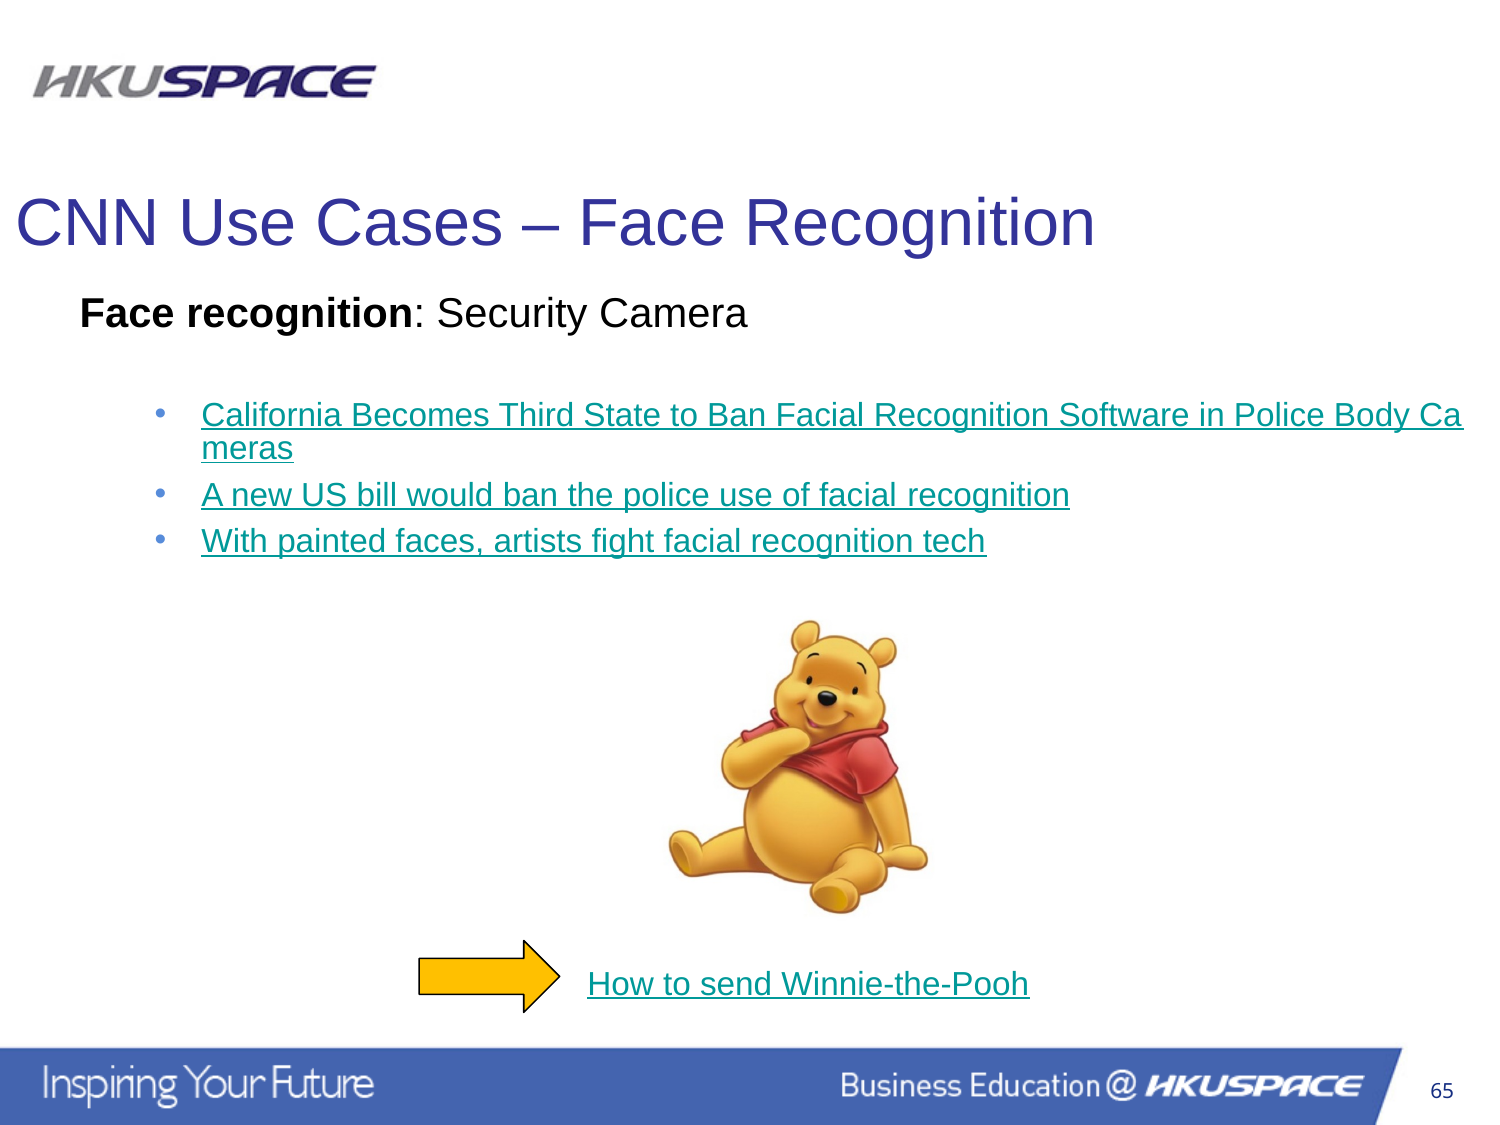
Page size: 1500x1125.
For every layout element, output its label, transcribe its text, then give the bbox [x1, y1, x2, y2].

text_box Face recognition: Security Camera California Becomes Third State to Ban Facial Recognition Software in Police Body Cameras A new US bill would ban the police use of facial recognition With painted faces, artists fight facial recognition tech [64, 278, 1483, 533]
title CNN Use Cases – Face Recognition [0, 101, 1325, 266]
text_box How to send Winnie-the-Pooh [572, 954, 1128, 1069]
text_box [419, 940, 560, 1013]
picture [0, 0, 1500, 1125]
slide_number 65 [1415, 1070, 1499, 1125]
